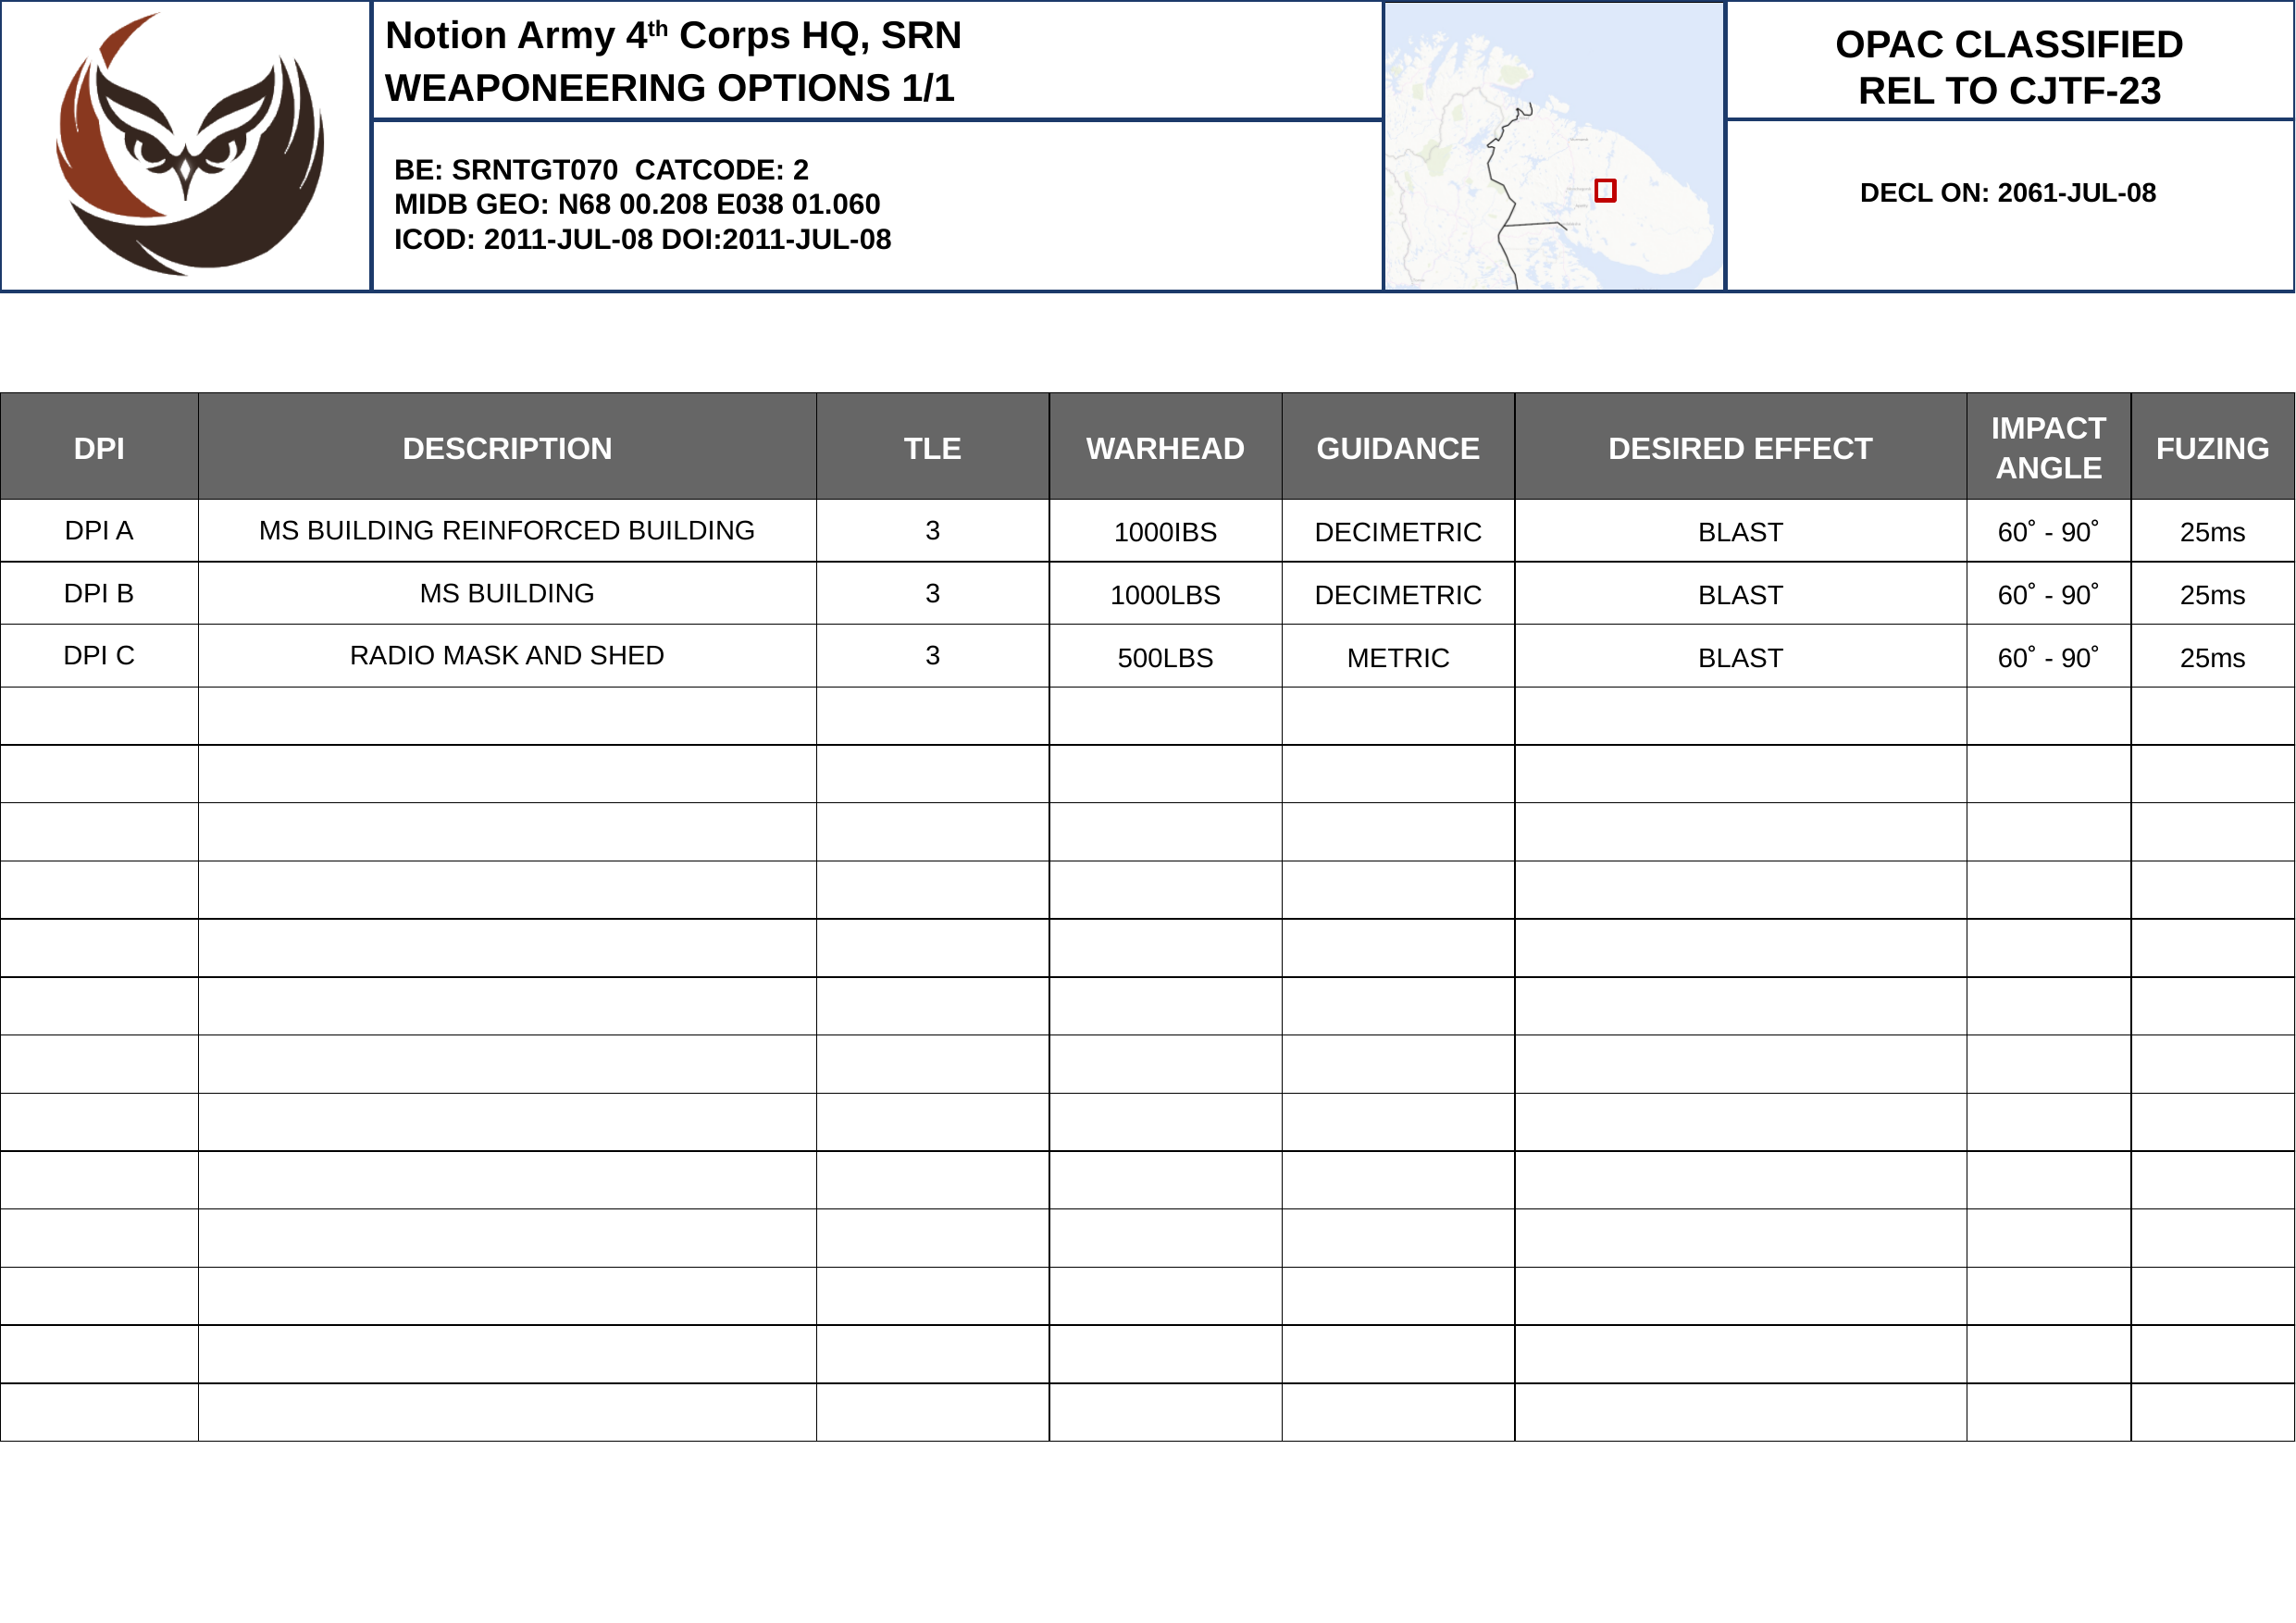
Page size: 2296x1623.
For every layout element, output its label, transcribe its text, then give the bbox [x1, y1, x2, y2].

table_cell [199, 920, 816, 976]
table_cell 1000IBS [1050, 500, 1282, 561]
table_header FUZING [2132, 393, 2294, 499]
table_cell [1050, 1209, 1282, 1267]
table_cell 3 [817, 625, 1049, 687]
table_cell [817, 1384, 1049, 1441]
table_cell [1516, 1152, 1967, 1208]
table_cell BLAST [1516, 500, 1967, 561]
table_cell [199, 1094, 816, 1150]
table_cell [1283, 688, 1514, 744]
table_cell [1283, 803, 1514, 861]
table_cell [1050, 746, 1282, 802]
table_cell [1967, 978, 2130, 1035]
table_cell [1, 1094, 198, 1150]
table_cell [1, 861, 198, 918]
table_header DESCRIPTION [199, 393, 816, 499]
table_cell [1967, 1209, 2130, 1267]
table_cell [2132, 978, 2294, 1035]
table_cell 25ms [2132, 625, 2294, 687]
table_cell [1, 1035, 198, 1093]
table_cell [1050, 1152, 1282, 1208]
table_cell [1050, 803, 1282, 861]
table_cell [1967, 920, 2130, 976]
table_cell [2132, 1094, 2294, 1150]
table_cell BLAST [1516, 563, 1967, 624]
table_cell [1, 978, 198, 1035]
table_cell 60˚ - 90˚ [1967, 625, 2130, 687]
table_cell [199, 1152, 816, 1208]
table_cell [1516, 1268, 1967, 1324]
table_cell [1283, 746, 1514, 802]
table_cell [199, 1268, 816, 1324]
table_cell [1516, 803, 1967, 861]
table_cell [2132, 861, 2294, 918]
table_cell [199, 861, 816, 918]
table_cell [1967, 746, 2130, 802]
table_cell [1516, 1035, 1967, 1093]
table_cell [1516, 1384, 1967, 1441]
table_cell [1283, 1035, 1514, 1093]
table_cell [2132, 1152, 2294, 1208]
table_cell [199, 746, 816, 802]
table_cell [817, 1209, 1049, 1267]
table_cell [2132, 803, 2294, 861]
table_cell DPI A [1, 500, 198, 561]
table_cell 3 [817, 563, 1049, 624]
table_cell [2132, 746, 2294, 802]
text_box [0, 0, 2296, 302]
table_cell [1050, 688, 1282, 744]
table_cell [817, 688, 1049, 744]
table_cell [1967, 1326, 2130, 1382]
table_cell [1, 920, 198, 976]
table_cell [199, 803, 816, 861]
table_cell DECIMETRIC [1283, 563, 1514, 624]
table_cell [1283, 920, 1514, 976]
table_cell [1, 803, 198, 861]
table_cell [817, 803, 1049, 861]
table_header WARHEAD [1050, 393, 1282, 499]
table_cell [1516, 1094, 1967, 1150]
table_cell [1967, 1152, 2130, 1208]
table_cell [1283, 1326, 1514, 1382]
table_cell [1, 1209, 198, 1267]
table_cell METRIC [1283, 625, 1514, 687]
table_cell [1516, 1209, 1967, 1267]
table_cell [1050, 1326, 1282, 1382]
table_cell [1050, 920, 1282, 976]
table_cell [1, 1152, 198, 1208]
table_cell 3 [817, 500, 1049, 561]
table_cell [1967, 1035, 2130, 1093]
table_cell [1, 746, 198, 802]
table_cell 25ms [2132, 500, 2294, 561]
table_cell [2132, 1209, 2294, 1267]
table_cell [1967, 688, 2130, 744]
table_cell [199, 1035, 816, 1093]
table_cell 60˚ - 90˚ [1967, 500, 2130, 561]
table_cell [2132, 1326, 2294, 1382]
table_cell 500LBS [1050, 625, 1282, 687]
table_header TLE [817, 393, 1049, 499]
table_cell [1050, 1268, 1282, 1324]
table_cell 1000LBS [1050, 563, 1282, 624]
table_cell DPI B [1, 563, 198, 624]
table_cell [2132, 688, 2294, 744]
table_cell [199, 978, 816, 1035]
table_cell [1516, 978, 1967, 1035]
table_cell [199, 1209, 816, 1267]
table_header DPI [1, 393, 198, 499]
table_cell [2132, 1268, 2294, 1324]
table_cell [1516, 688, 1967, 744]
table_cell [1516, 746, 1967, 802]
table_cell [1050, 978, 1282, 1035]
table_cell [817, 1268, 1049, 1324]
table_cell [1283, 978, 1514, 1035]
table_cell [2132, 920, 2294, 976]
table_cell [1050, 1384, 1282, 1441]
table_cell [1, 1268, 198, 1324]
table_cell [1050, 1035, 1282, 1093]
table_cell [1283, 1152, 1514, 1208]
table_cell [1967, 861, 2130, 918]
table_cell [1050, 1094, 1282, 1150]
table_cell [199, 1326, 816, 1382]
table_cell 25ms [2132, 563, 2294, 624]
table_cell [1, 688, 198, 744]
table_cell [1967, 1268, 2130, 1324]
table_cell [817, 746, 1049, 802]
table_cell [1283, 1268, 1514, 1324]
table_cell [1516, 861, 1967, 918]
table_cell MS BUILDING [199, 563, 816, 624]
table_cell [1, 1384, 198, 1441]
table_cell [1967, 1384, 2130, 1441]
table_cell 60˚ - 90˚ [1967, 563, 2130, 624]
table_cell [1516, 920, 1967, 976]
table_cell [817, 920, 1049, 976]
table_cell [1967, 803, 2130, 861]
table_cell [2132, 1035, 2294, 1093]
table_header GUIDANCE [1283, 393, 1514, 499]
table_cell [1283, 1094, 1514, 1150]
table_cell [1, 1326, 198, 1382]
table_cell [1967, 1094, 2130, 1150]
table_cell [817, 861, 1049, 918]
table_cell [817, 1326, 1049, 1382]
table_cell [1283, 861, 1514, 918]
table_cell [2132, 1384, 2294, 1441]
table_cell [817, 1094, 1049, 1150]
table_cell DECIMETRIC [1283, 500, 1514, 561]
table_cell [817, 1035, 1049, 1093]
table_cell [199, 1384, 816, 1441]
table_cell [817, 978, 1049, 1035]
table_header DESIRED EFFECT [1516, 393, 1967, 499]
table_cell [1283, 1209, 1514, 1267]
table_cell DPI C [1, 625, 198, 687]
table_cell [1283, 1384, 1514, 1441]
table_cell MS BUILDING REINFORCED BUILDING [199, 500, 816, 561]
table_cell RADIO MASK AND SHED [199, 625, 816, 687]
table_header IMPACT ANGLE [1967, 393, 2130, 499]
table_cell [1516, 1326, 1967, 1382]
table_cell [199, 688, 816, 744]
table_cell BLAST [1516, 625, 1967, 687]
table_cell [817, 1152, 1049, 1208]
table_cell [1050, 861, 1282, 918]
